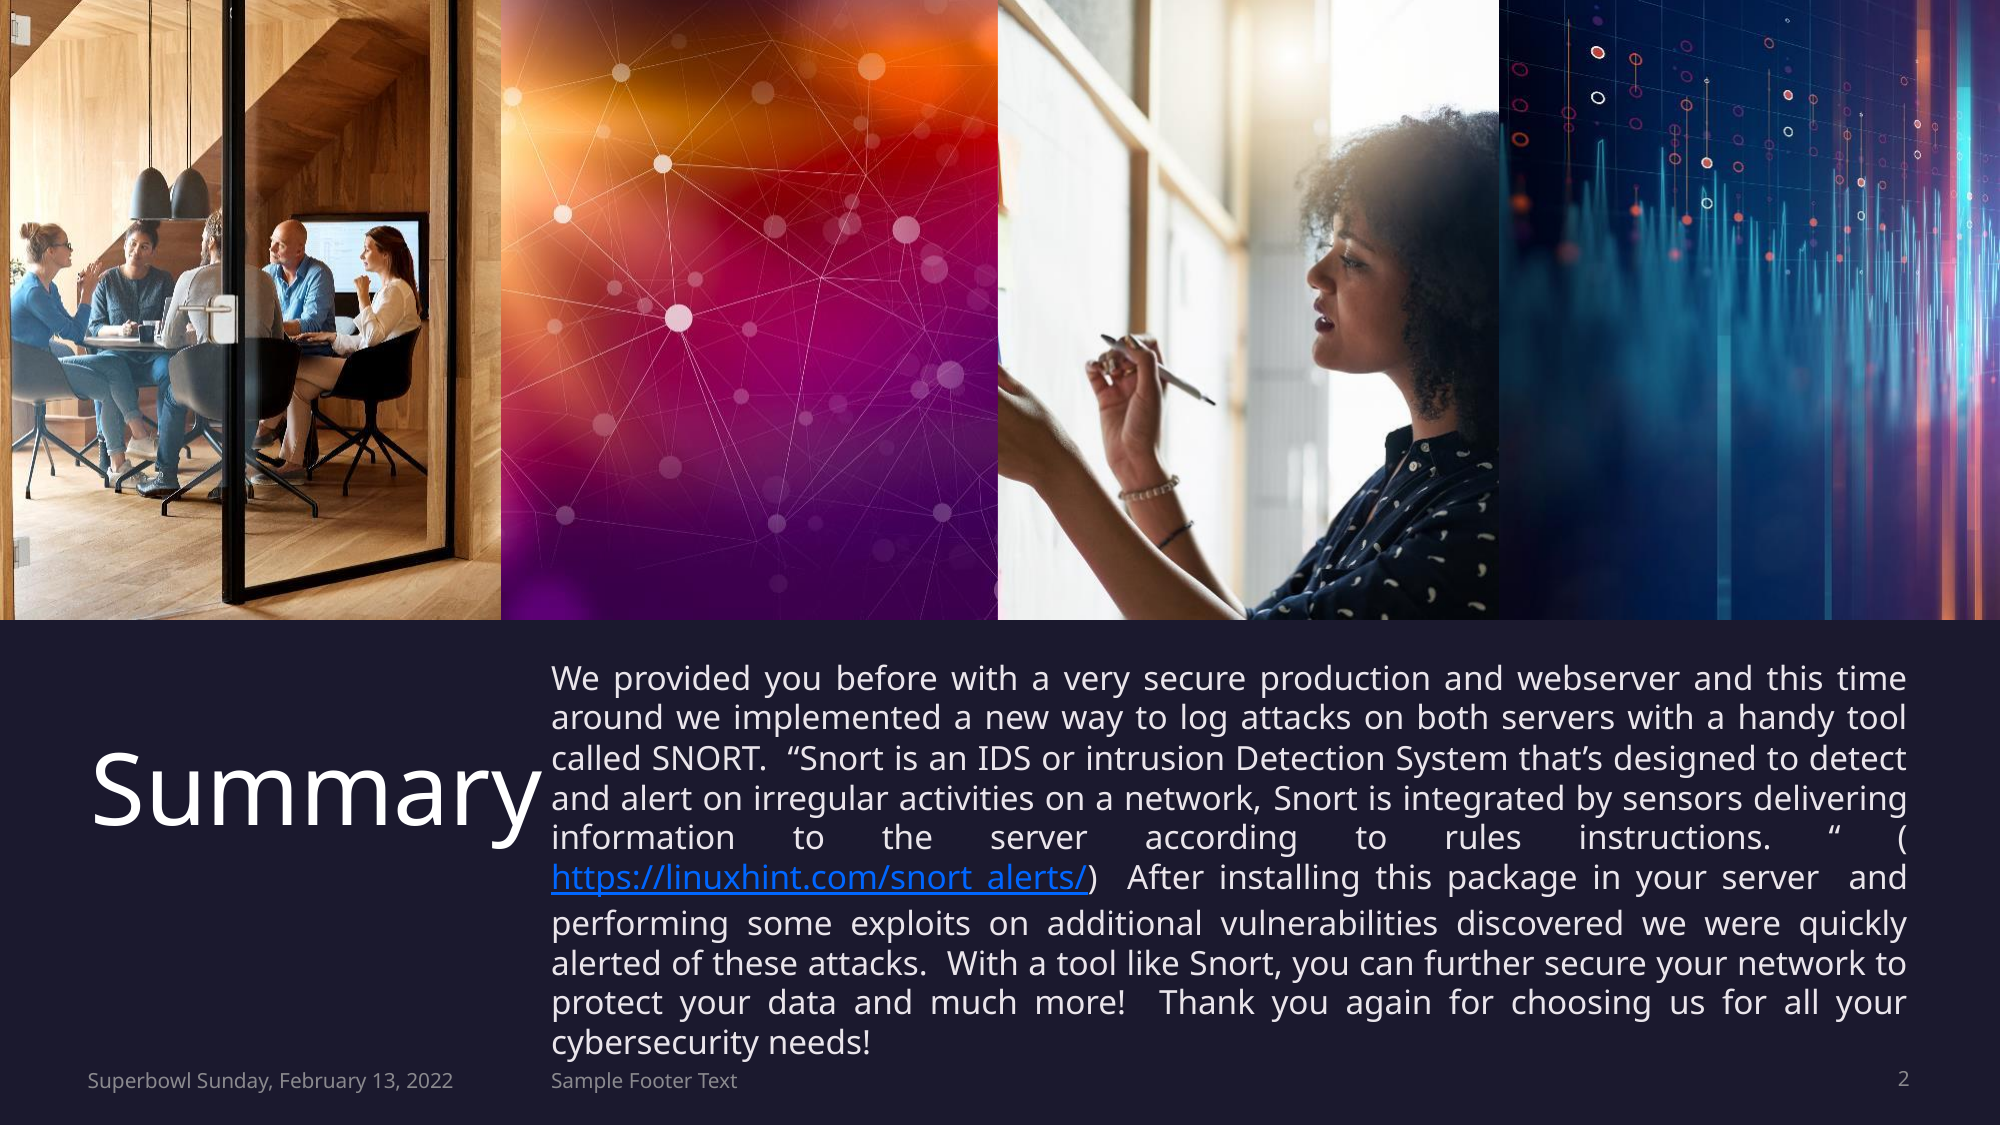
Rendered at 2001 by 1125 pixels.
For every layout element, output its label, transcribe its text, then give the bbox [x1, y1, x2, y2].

title Summary [90, 739, 551, 996]
picture [0, 0, 2000, 620]
list We provided you before with a very secure production and webserver and this time around we implemented a new way to log attacks on both servers with a handy tool called SNORT. “Snort is an IDS or intrusion Detection System that’s designed to detect and alert on irregular activities on a network, Snort is integrated by sensors delivering information to the server according to rules instructions. “ (https://linuxhint.com/snort_alerts/) After installing this package in your server and performing some exploits on additional vulnerabilities discovered we were quickly alerted of these attacks. With a tool like Snort, you can further secure your network to protect your data and much more! Thank you again for choosing us for all your cybersecurity needs! [551, 656, 1910, 1100]
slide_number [87, 1067, 519, 1093]
